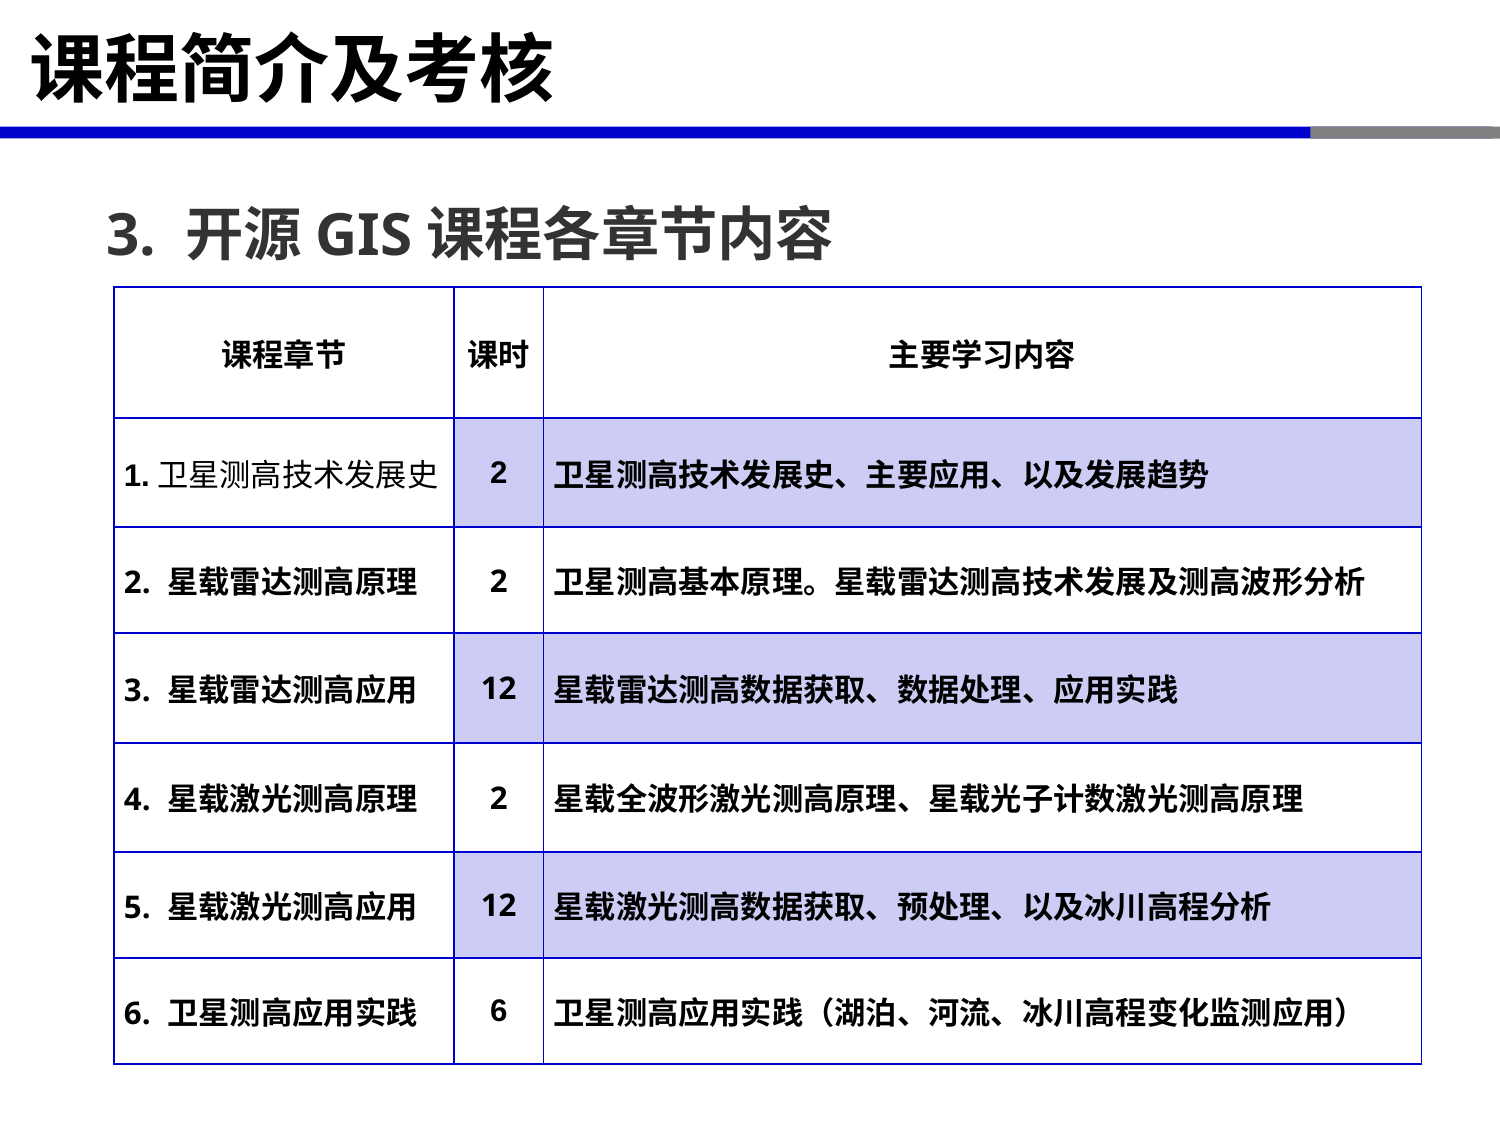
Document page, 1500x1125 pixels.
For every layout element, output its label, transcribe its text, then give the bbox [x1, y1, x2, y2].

table_cell 卫星测高基本原理。星载雷达测高技术发展及测高波形分析 [544, 528, 1421, 632]
table_cell 12 [455, 853, 543, 957]
table_cell 3. 星载雷达测高应用 [115, 634, 453, 742]
table_cell 6 [455, 959, 543, 1063]
table_cell 5. 星载激光测高应用 [115, 853, 453, 957]
table_cell 12 [455, 634, 543, 742]
table_cell 2 [455, 528, 543, 632]
table_cell 星载全波形激光测高原理、星载光子计数激光测高原理 [544, 744, 1421, 851]
title 课程简介及考核 [0, 1, 1479, 132]
table_cell 1.卫星测高技术发展史 [115, 419, 453, 526]
table_cell 2 [455, 744, 543, 851]
table_cell 2 [455, 419, 543, 526]
table_cell 6. 卫星测高应用实践 [115, 959, 453, 1063]
table_header 课时 [455, 288, 543, 417]
table_header 主要学习内容 [544, 288, 1421, 417]
table_cell 2. 星载雷达测高原理 [115, 528, 453, 632]
table_cell 4. 星载激光测高原理 [115, 744, 453, 851]
text_box 3. 开源GIS课程各章节内容 [91, 154, 1399, 275]
table_cell 卫星测高应用实践（湖泊、河流、冰川高程变化监测应用） [544, 959, 1421, 1063]
table_cell 星载激光测高数据获取、预处理、以及冰川高程分析 [544, 853, 1421, 957]
table_cell 卫星测高技术发展史、主要应用、以及发展趋势 [544, 419, 1421, 526]
table_cell 星载雷达测高数据获取、数据处理、应用实践 [544, 634, 1421, 742]
table_header 课程章节 [115, 288, 453, 417]
